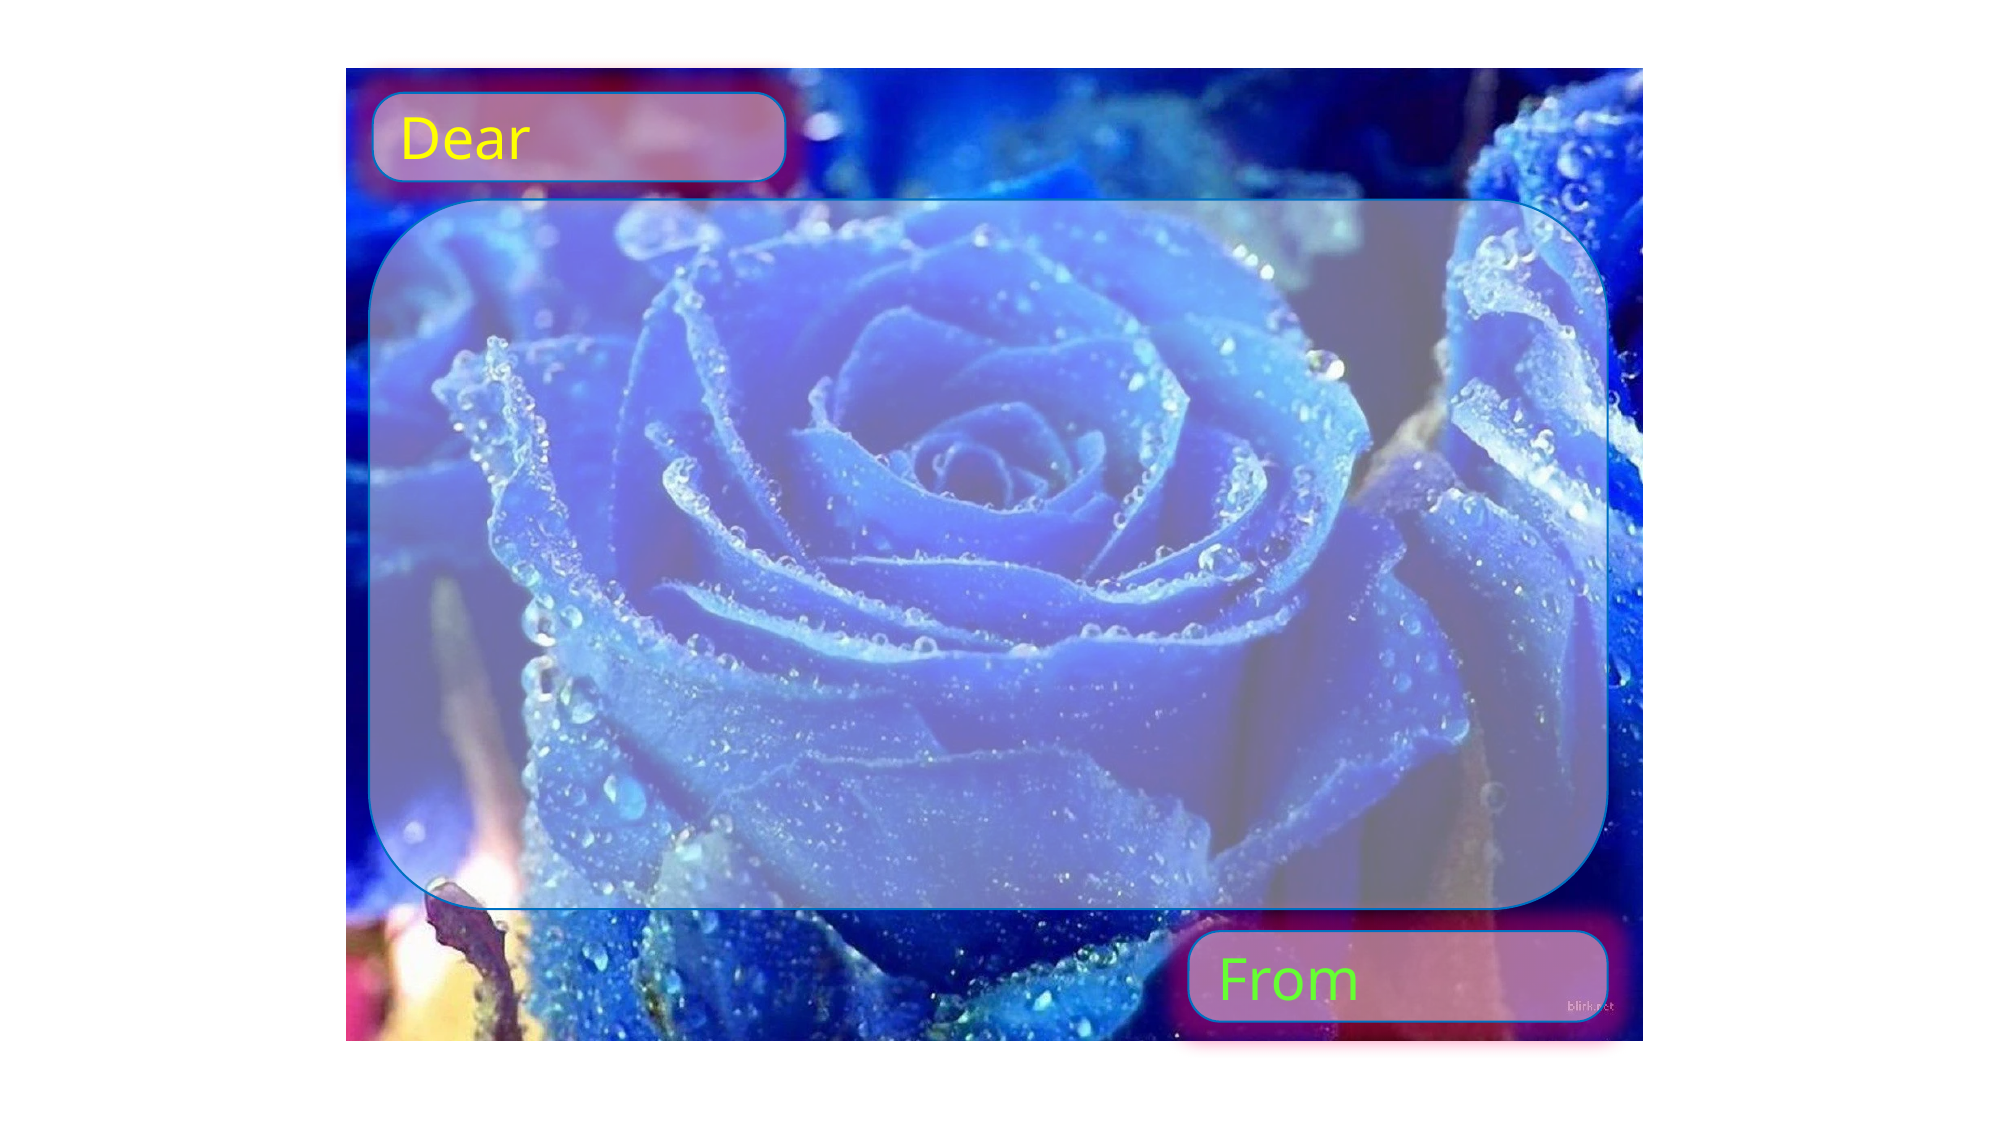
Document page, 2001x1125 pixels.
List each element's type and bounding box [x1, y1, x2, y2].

text_box [346, 68, 1643, 1041]
